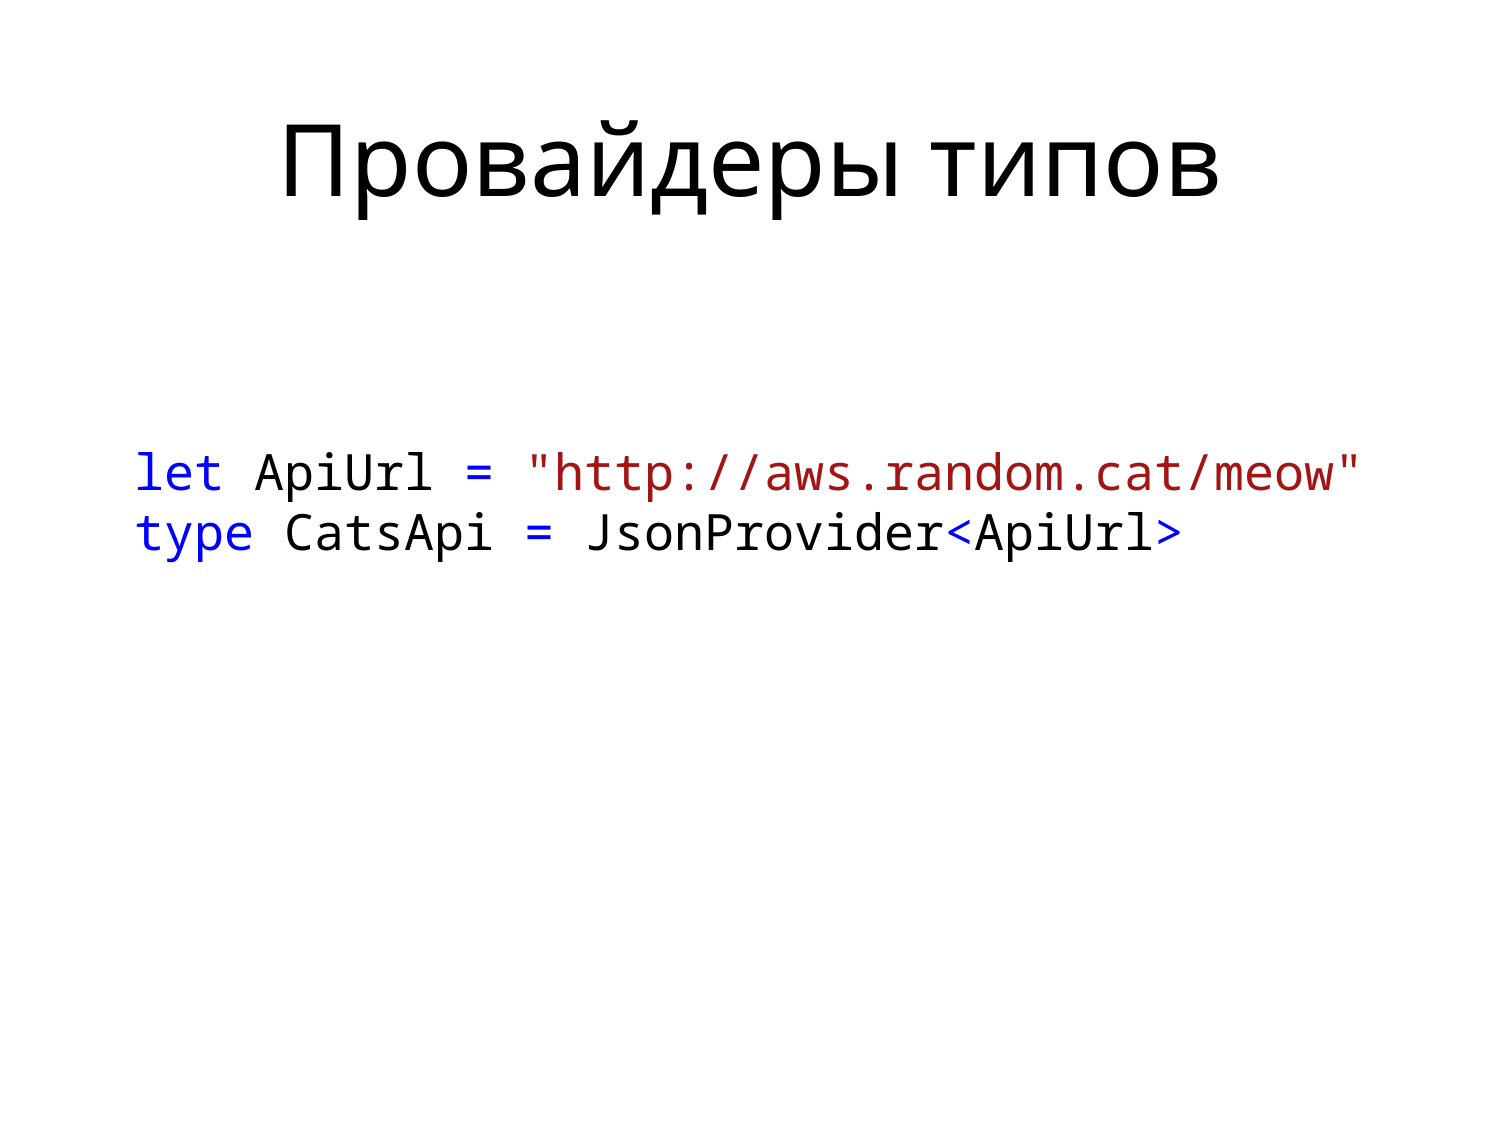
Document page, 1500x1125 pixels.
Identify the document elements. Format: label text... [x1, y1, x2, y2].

text_box let ApiUrl = "http://aws.random.cat/meow" type CatsApi = JsonProvider<ApiUrl> [119, 433, 1381, 568]
text_box Провайдеры типов [262, 88, 1238, 224]
